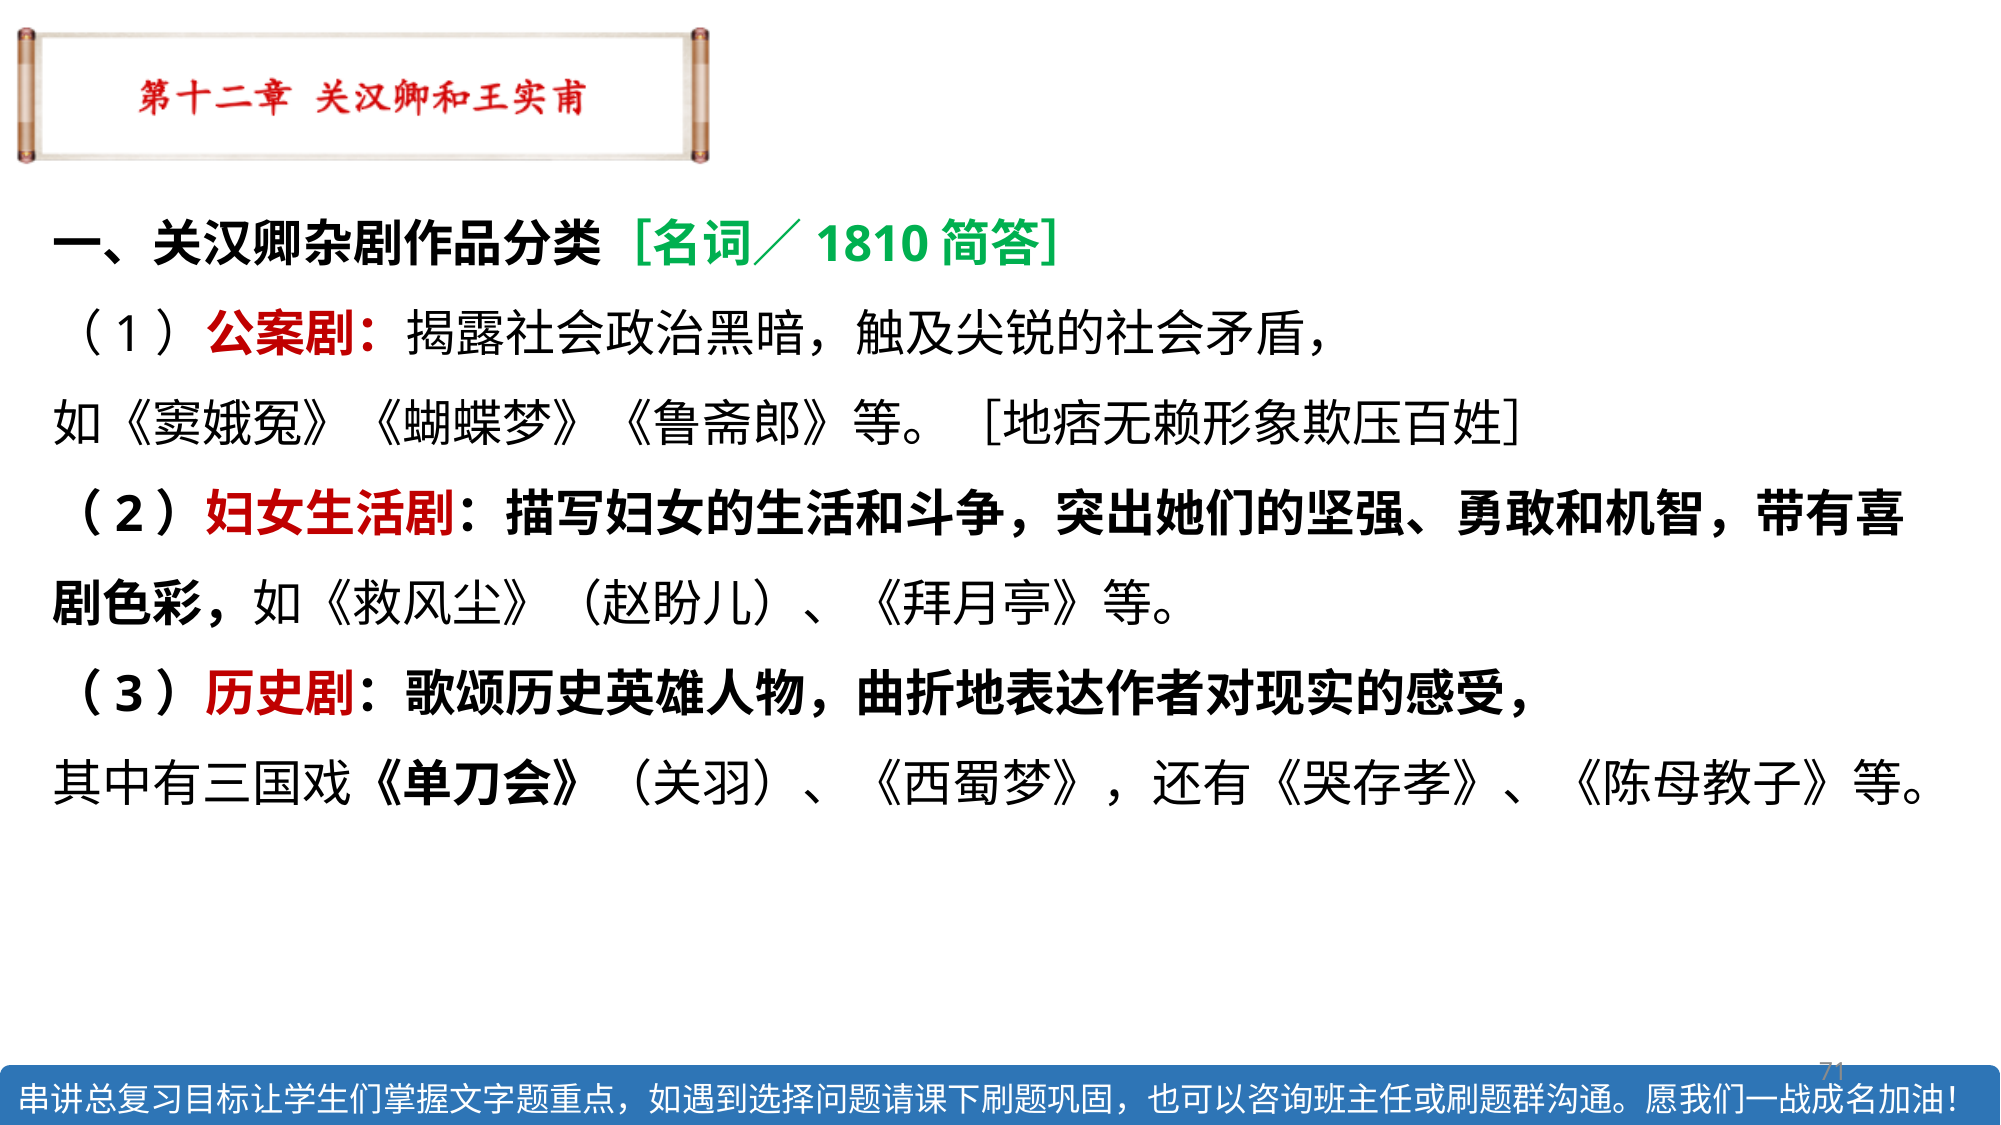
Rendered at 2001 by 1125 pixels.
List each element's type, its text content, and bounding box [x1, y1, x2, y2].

picture [0, 0, 721, 169]
text_box 一、关汉卿杂剧作品分类［名词／1810简答］ （1）公案剧：揭露社会政治黑暗，触及尖锐的社会矛盾， 如《窦娥冤》《蝴蝶梦》《鲁斋郎》等。［地痞无赖形象欺压百姓］ （2）妇女生活剧：描写妇女的生活和斗争，突出她们的坚强、勇敢和机智，带有喜剧色彩，如《救风尘》（赵盼儿）、《拜月亭》等。 （3）历史剧：歌颂历史英雄人物，曲折地表达作者对现实的感受， 其中有三国戏《单刀会》（关羽）、《西蜀梦》，还有《哭存孝》、《陈母教子》等。 [38, 174, 1959, 909]
slide_number 71 [1412, 1042, 1863, 1103]
